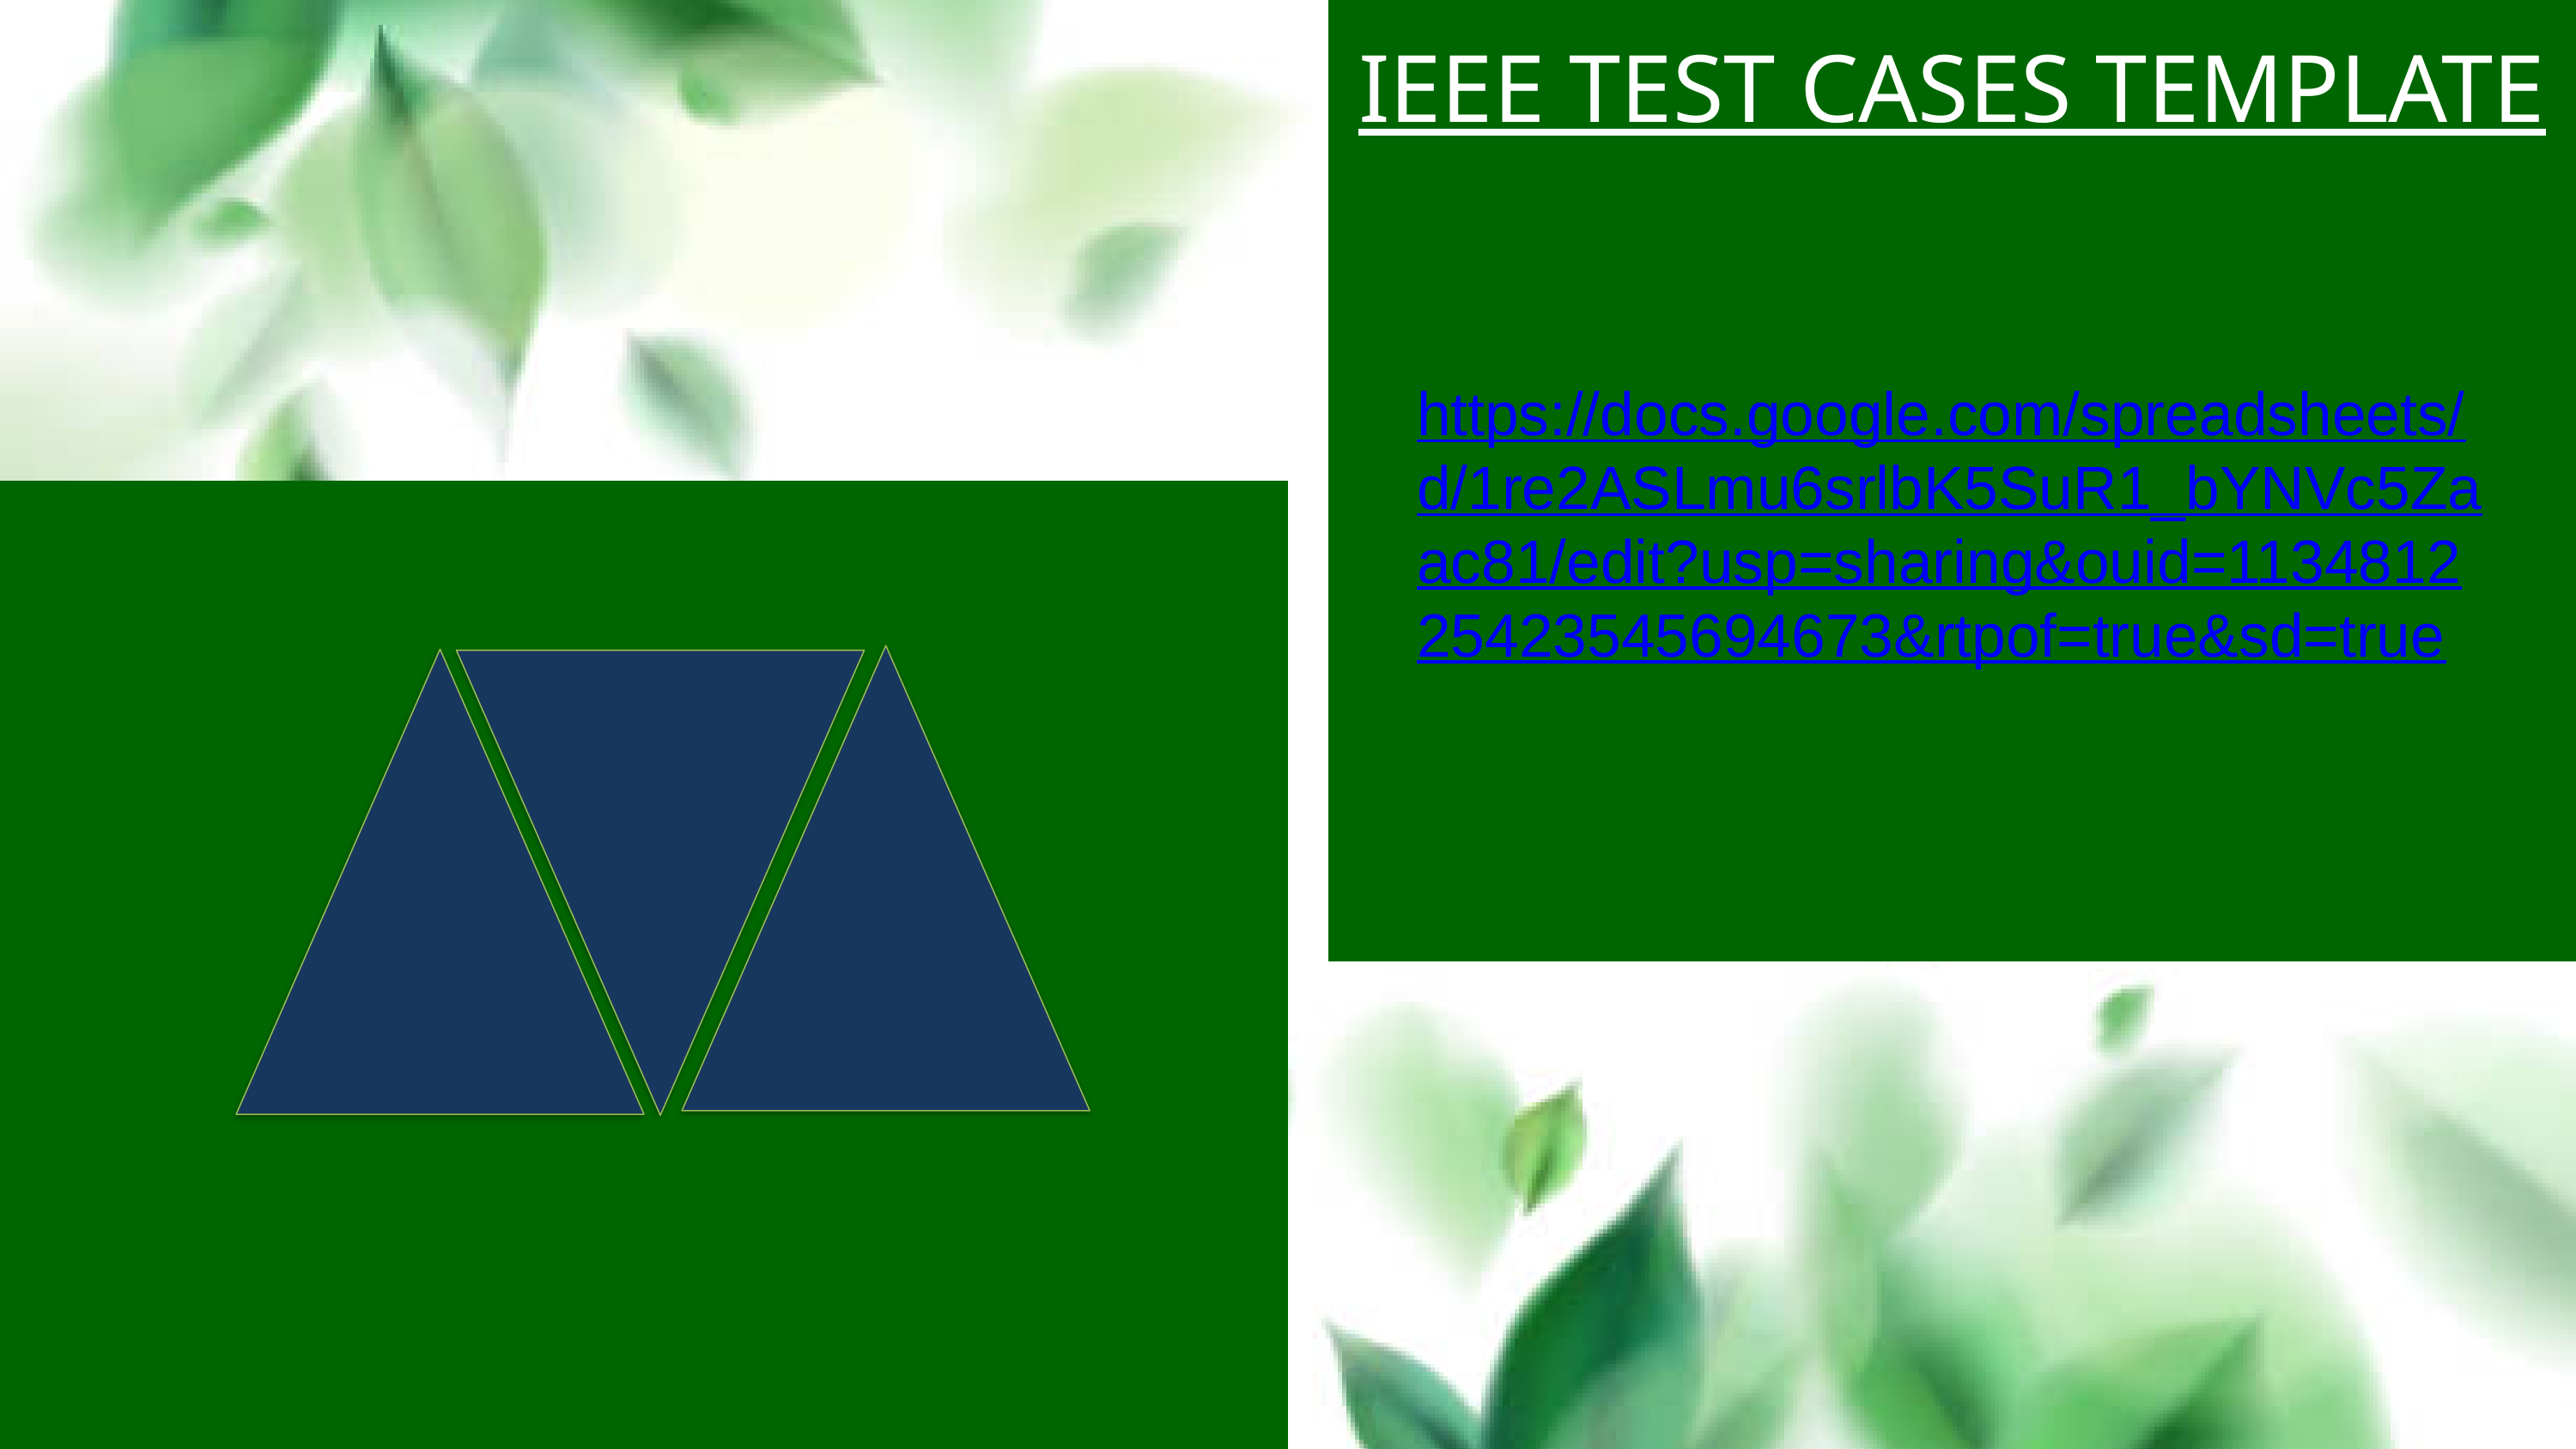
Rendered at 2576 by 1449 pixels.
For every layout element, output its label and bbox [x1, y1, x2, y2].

picture [0, 0, 2576, 1449]
text_box [0, 480, 1289, 1449]
text_box [1327, 0, 2576, 961]
